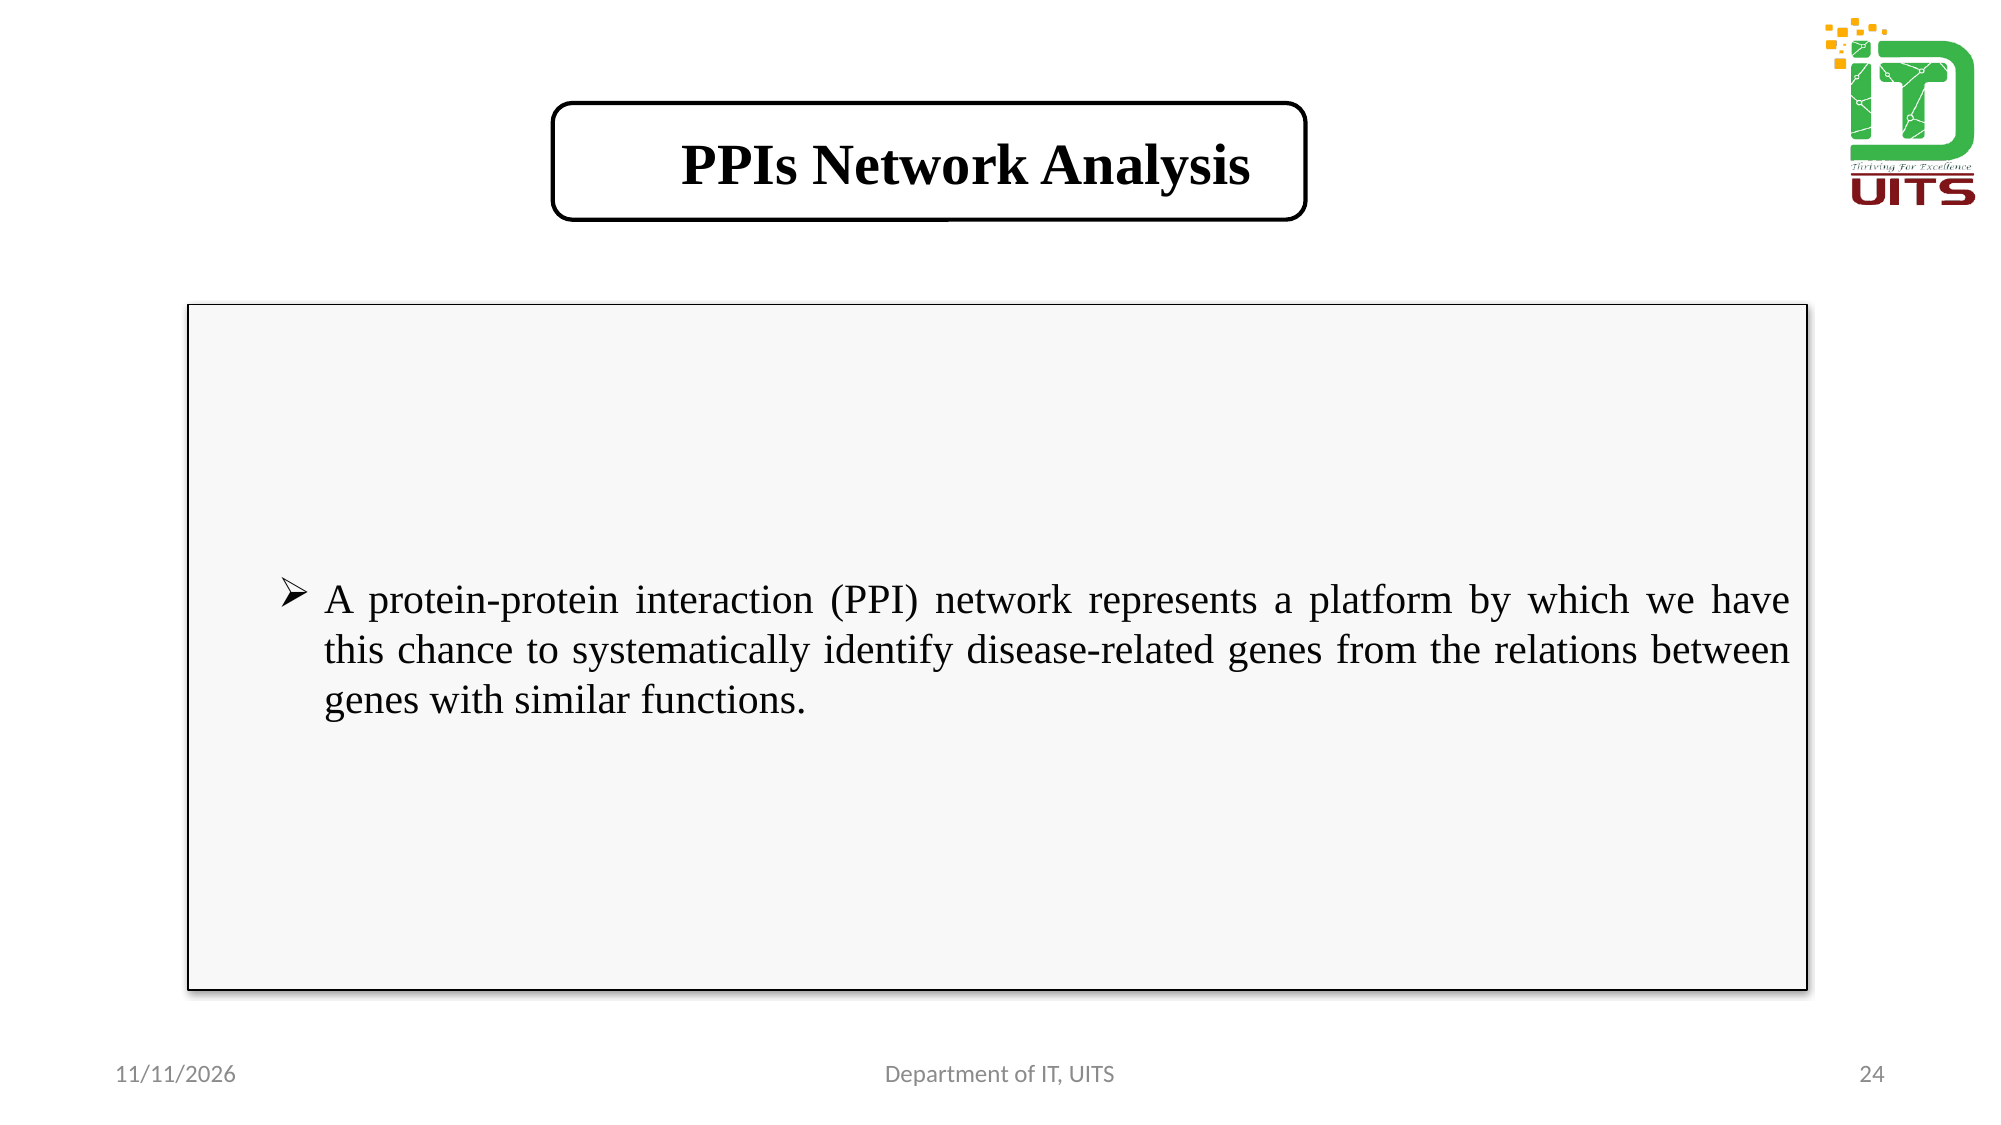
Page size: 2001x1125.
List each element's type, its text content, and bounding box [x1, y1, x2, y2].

slide_number 24 [1433, 1042, 1900, 1103]
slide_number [99, 1042, 567, 1103]
text_box A protein-protein interaction (PPI) network represents a platform by which we have this chance to systematically identify disease-related genes from the relations between genes with similar functions. [187, 304, 1808, 991]
text_box PPIs Network Analysis [550, 100, 1308, 222]
picture [1806, 10, 2000, 222]
footer Department of IT, UITS [683, 1042, 1317, 1103]
